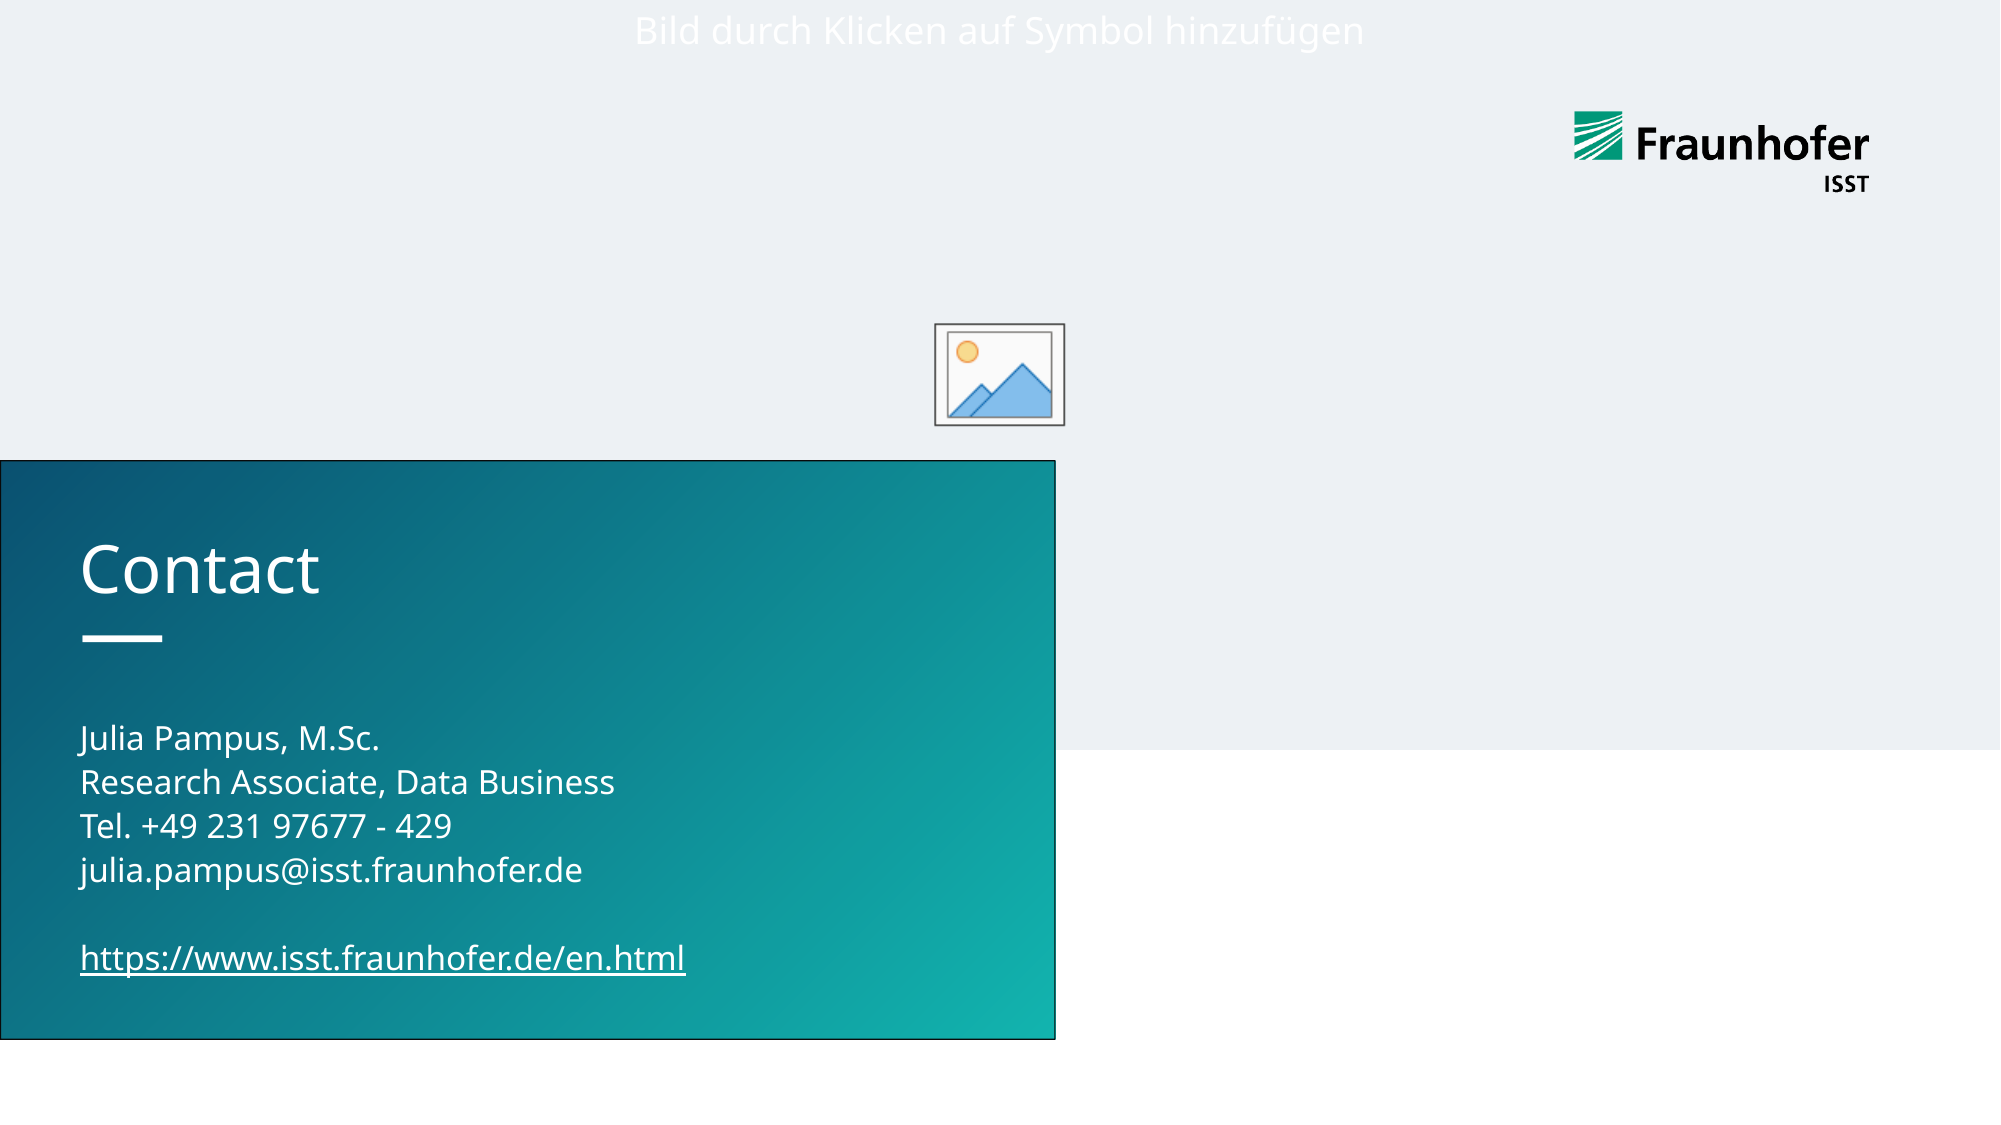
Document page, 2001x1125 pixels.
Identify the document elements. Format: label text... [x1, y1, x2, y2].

list Contact — Julia Pampus, M.Sc. Research Associate, Data Business Tel. +49 231 97677 - 429 julia.pampus@isst.fraunhofer.de https://www.isst.fraunhofer.de/en.html [0, 750, 1056, 1040]
picture [0, 0, 2000, 750]
